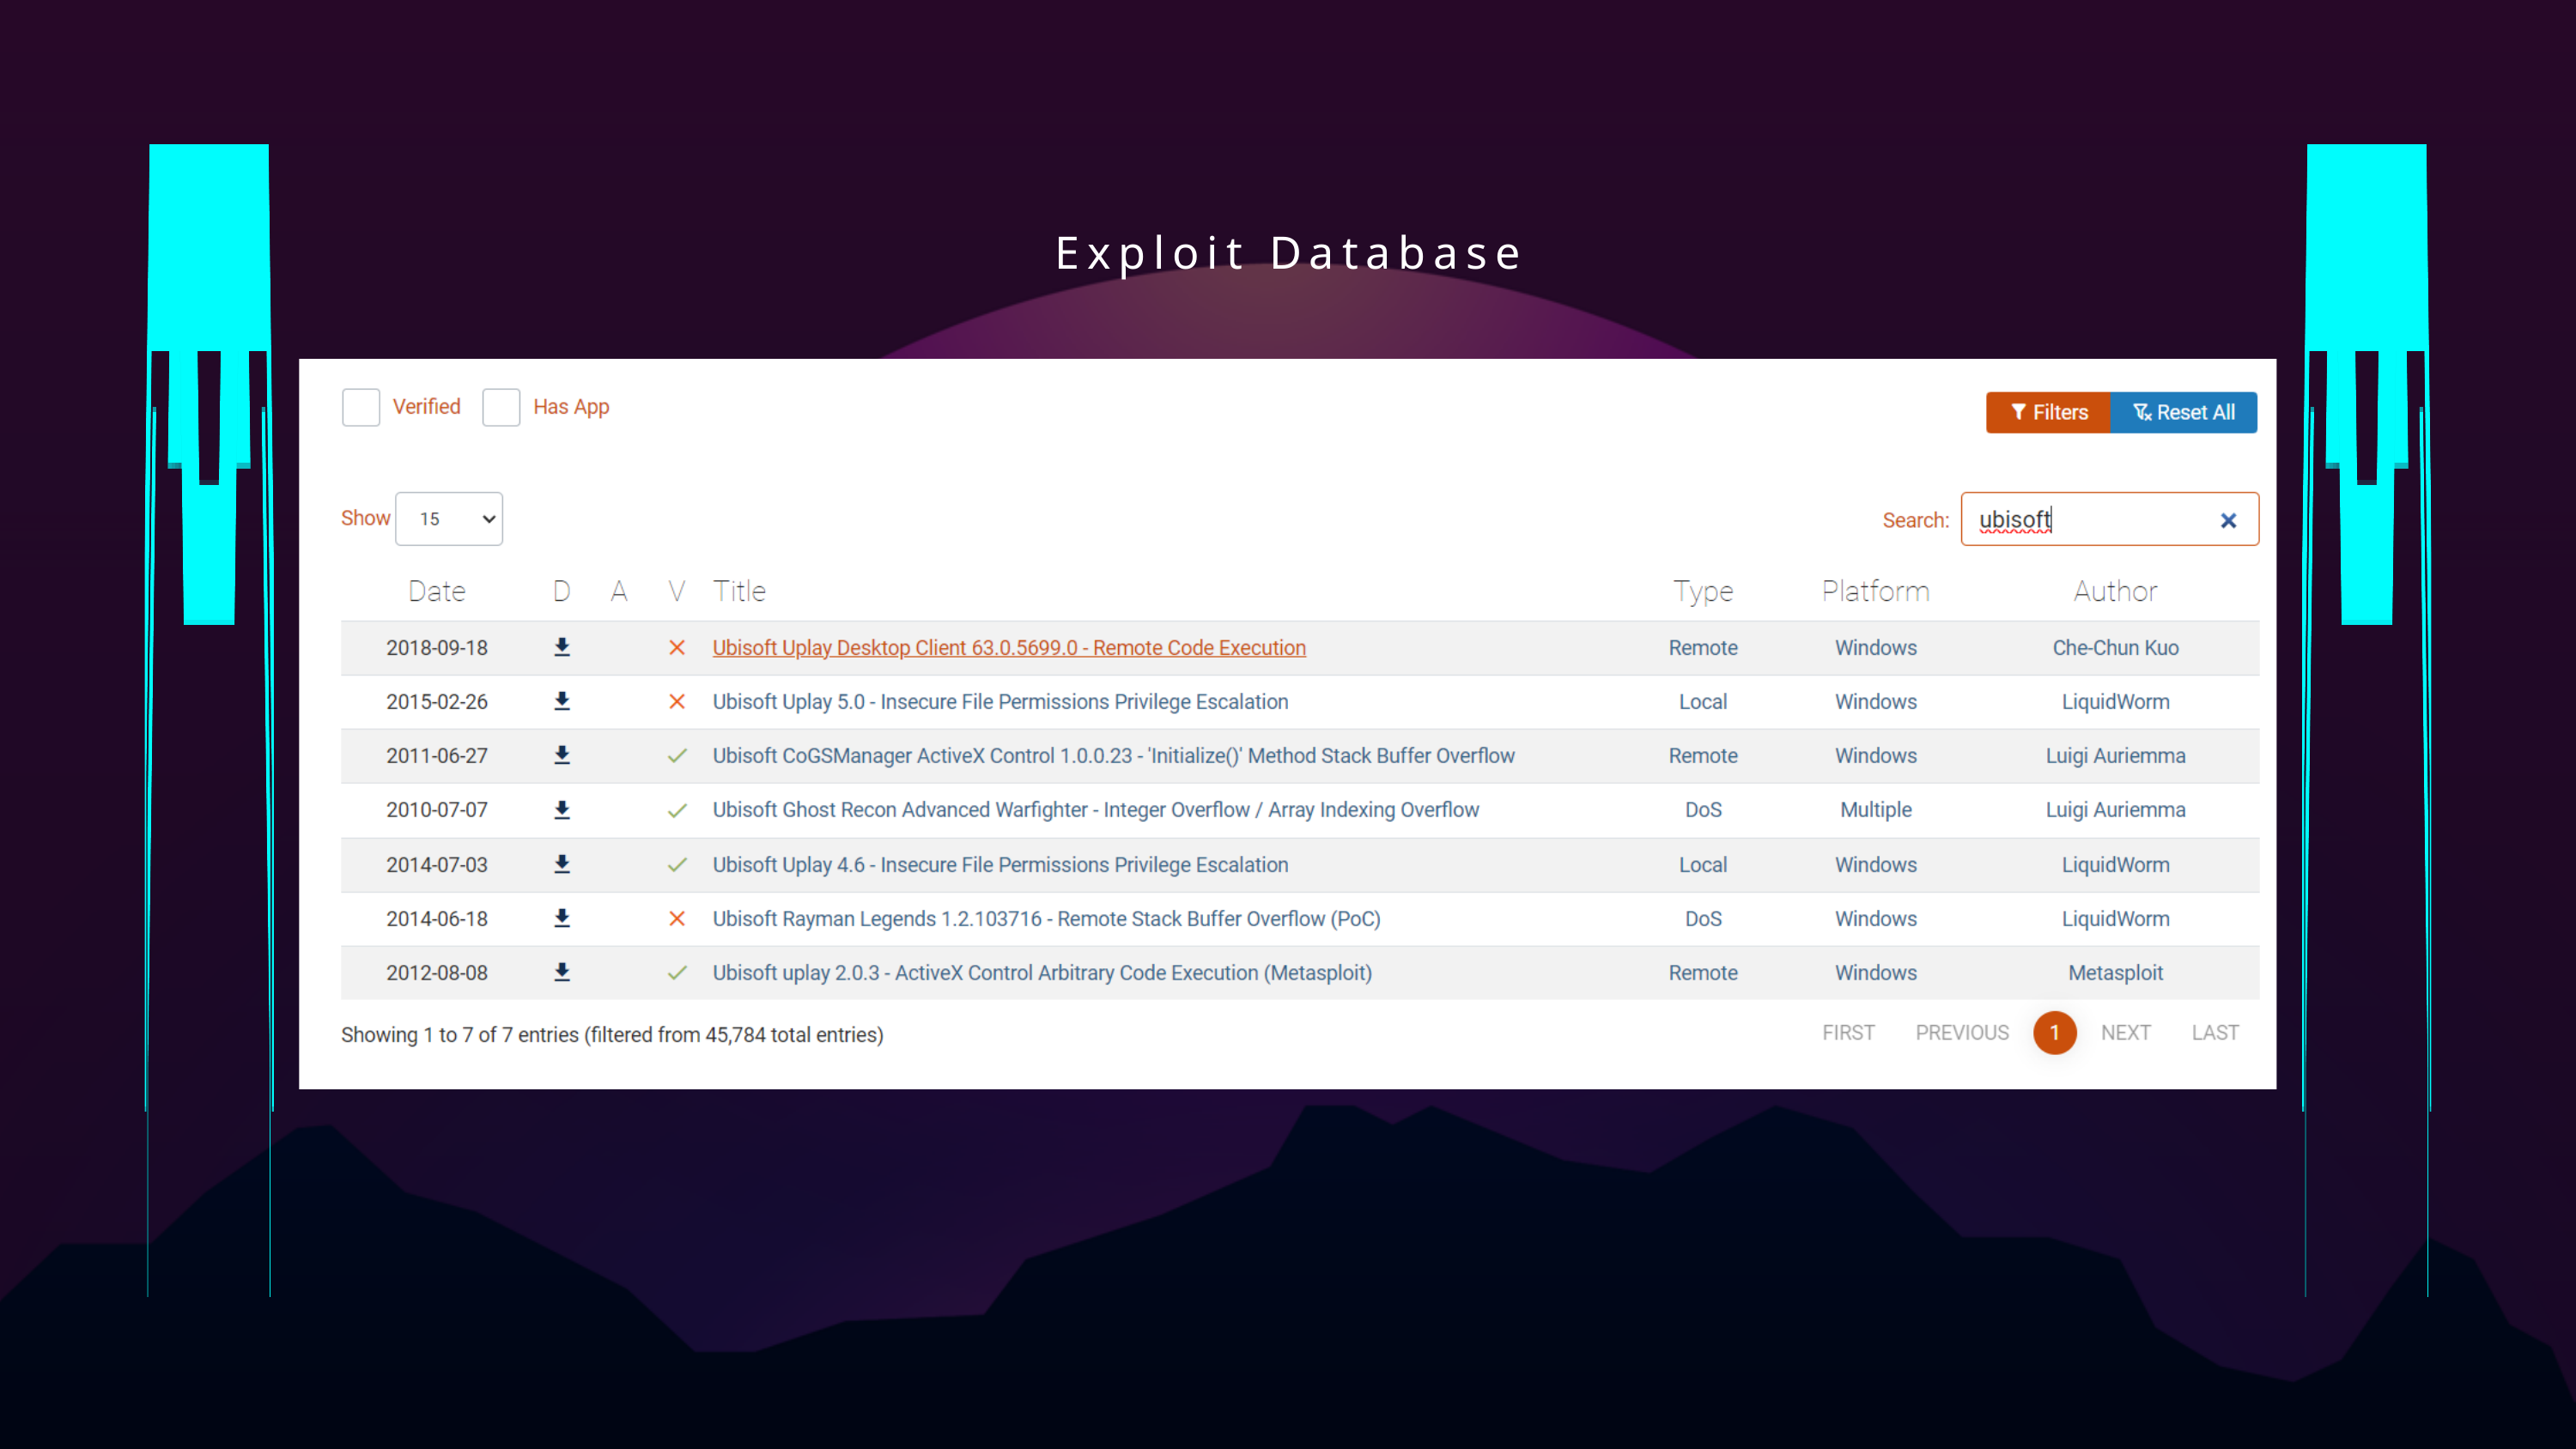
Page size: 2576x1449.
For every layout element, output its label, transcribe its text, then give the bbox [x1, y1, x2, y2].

text_box [2302, 144, 2432, 1297]
text_box [0, 0, 2576, 1449]
text_box Exploit Database [299, 215, 2277, 278]
text_box [299, 359, 2277, 1089]
text_box [144, 144, 274, 1297]
